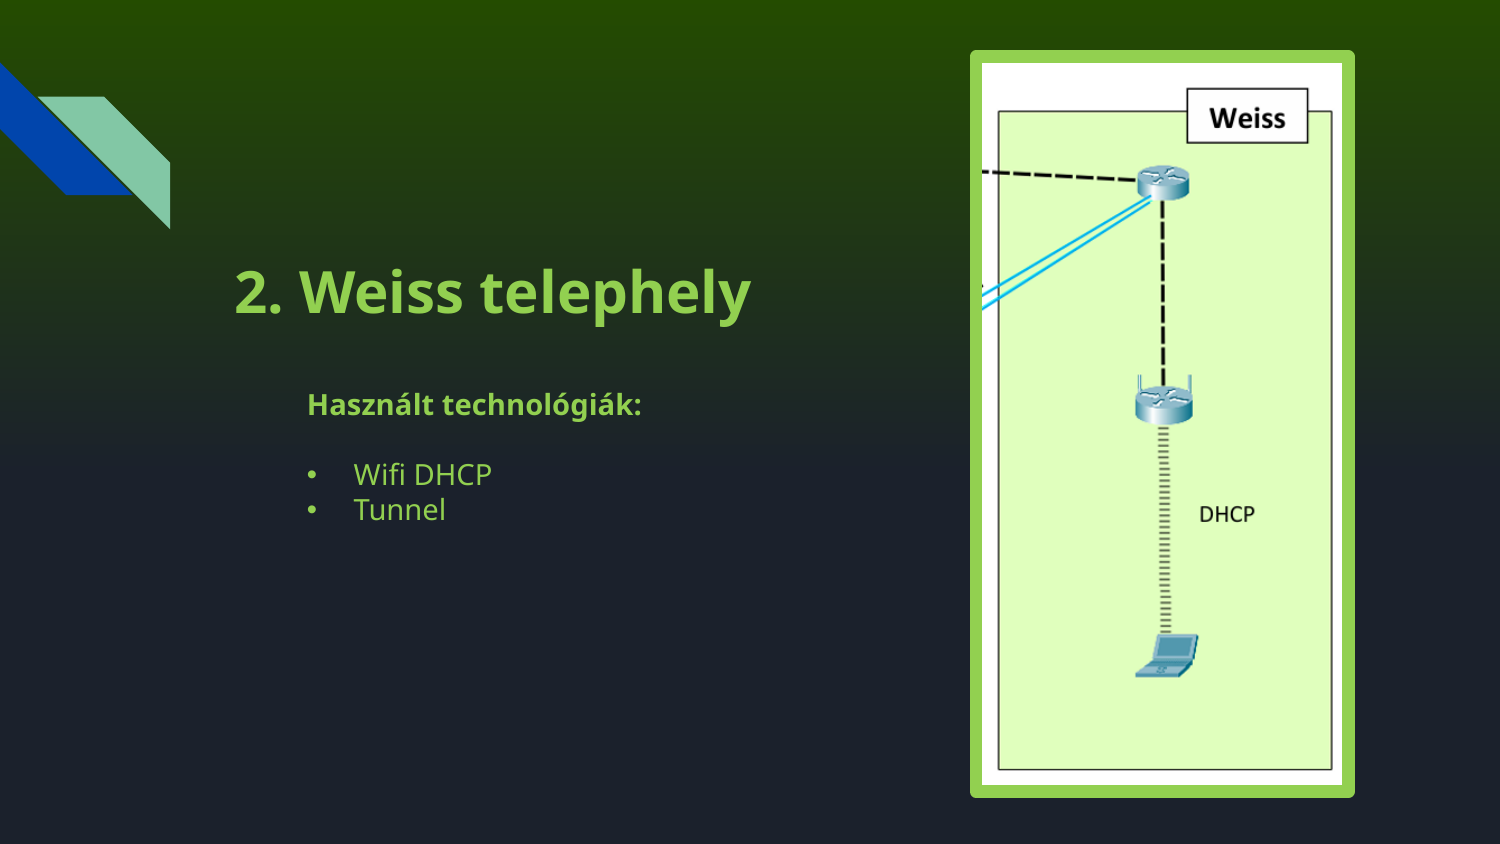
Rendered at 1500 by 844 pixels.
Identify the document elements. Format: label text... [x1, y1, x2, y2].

text_box Használt technológiák: Wifi DHCP Tunnel [292, 379, 658, 534]
picture [982, 62, 1343, 786]
text_box 2. Weiss telephely [219, 247, 768, 333]
